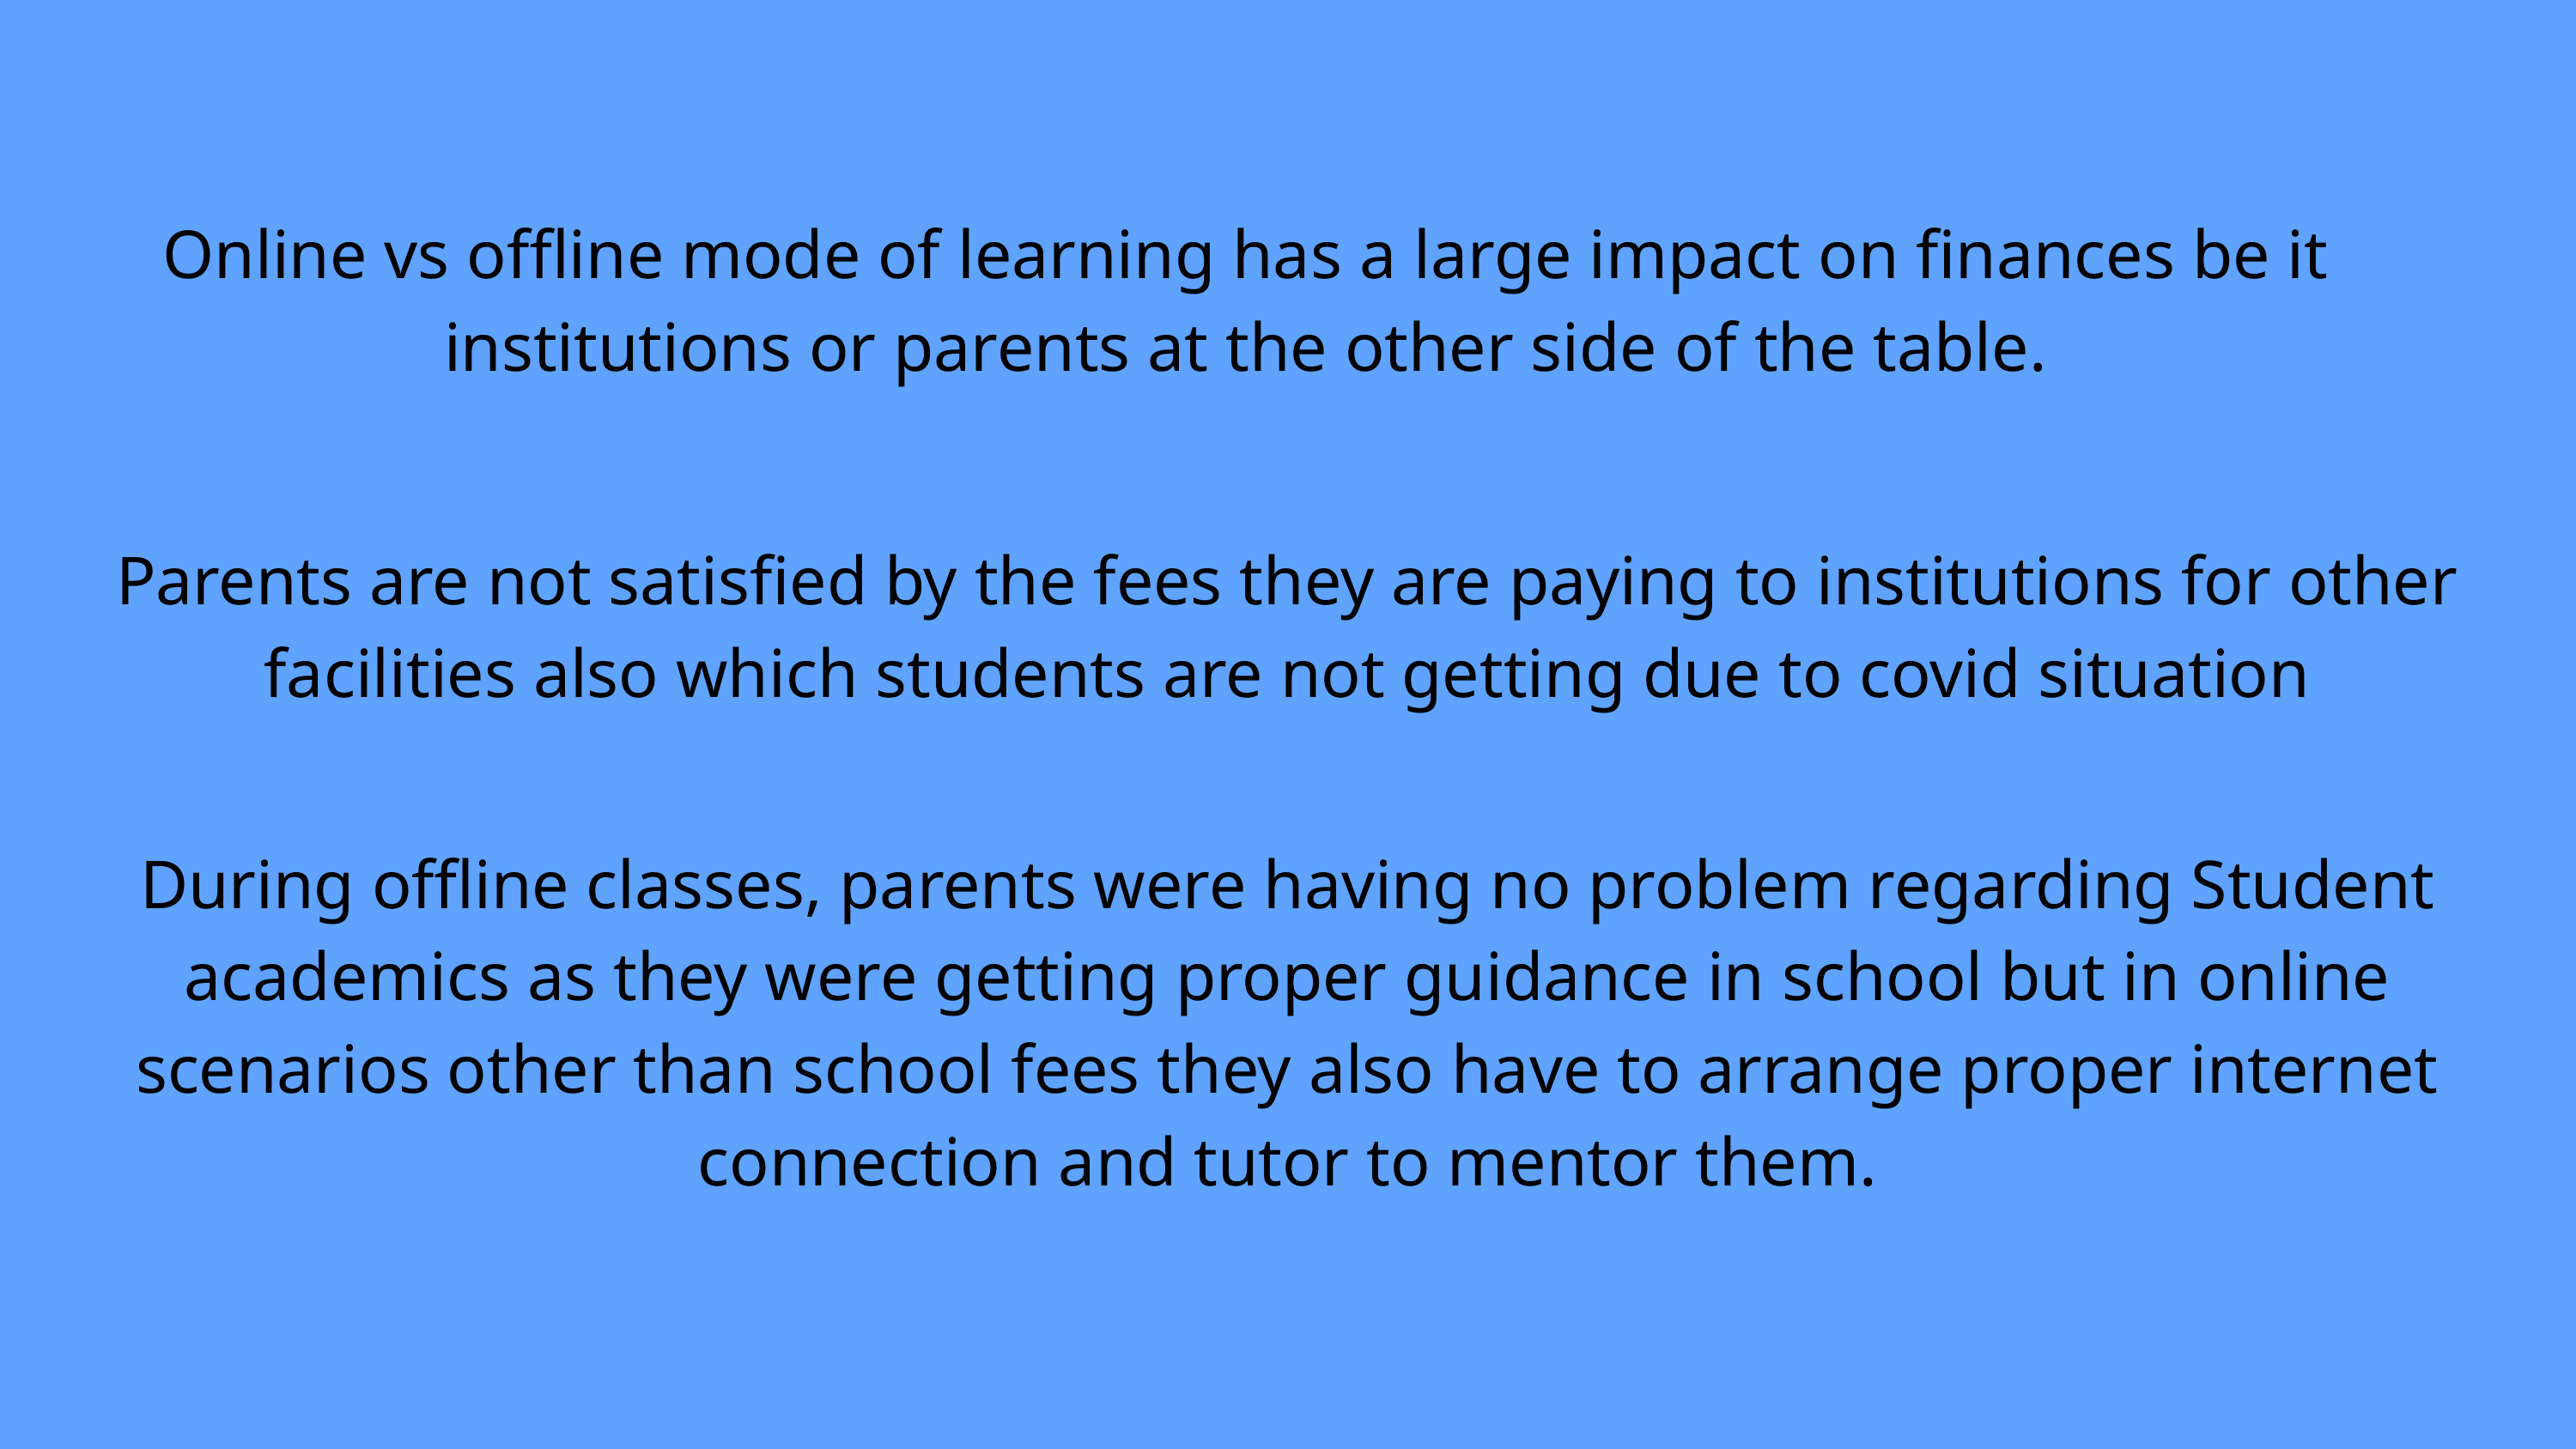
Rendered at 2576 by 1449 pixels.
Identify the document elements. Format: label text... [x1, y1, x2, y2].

text_box During offline classes, parents were having no problem regarding Student academics as they were getting proper guidance in school but in online scenarios other than school fees they also have to arrange proper internet connection and tutor to mentor them. [41, 828, 2535, 1200]
text_box Parents are not satisfied by the fees they are paying to institutions for other facilities also which students are not getting due to covid situation [0, 525, 2576, 711]
text_box Online vs offline mode of learning has a large impact on finances be it institutions or parents at the other side of the table. [0, 199, 2494, 385]
